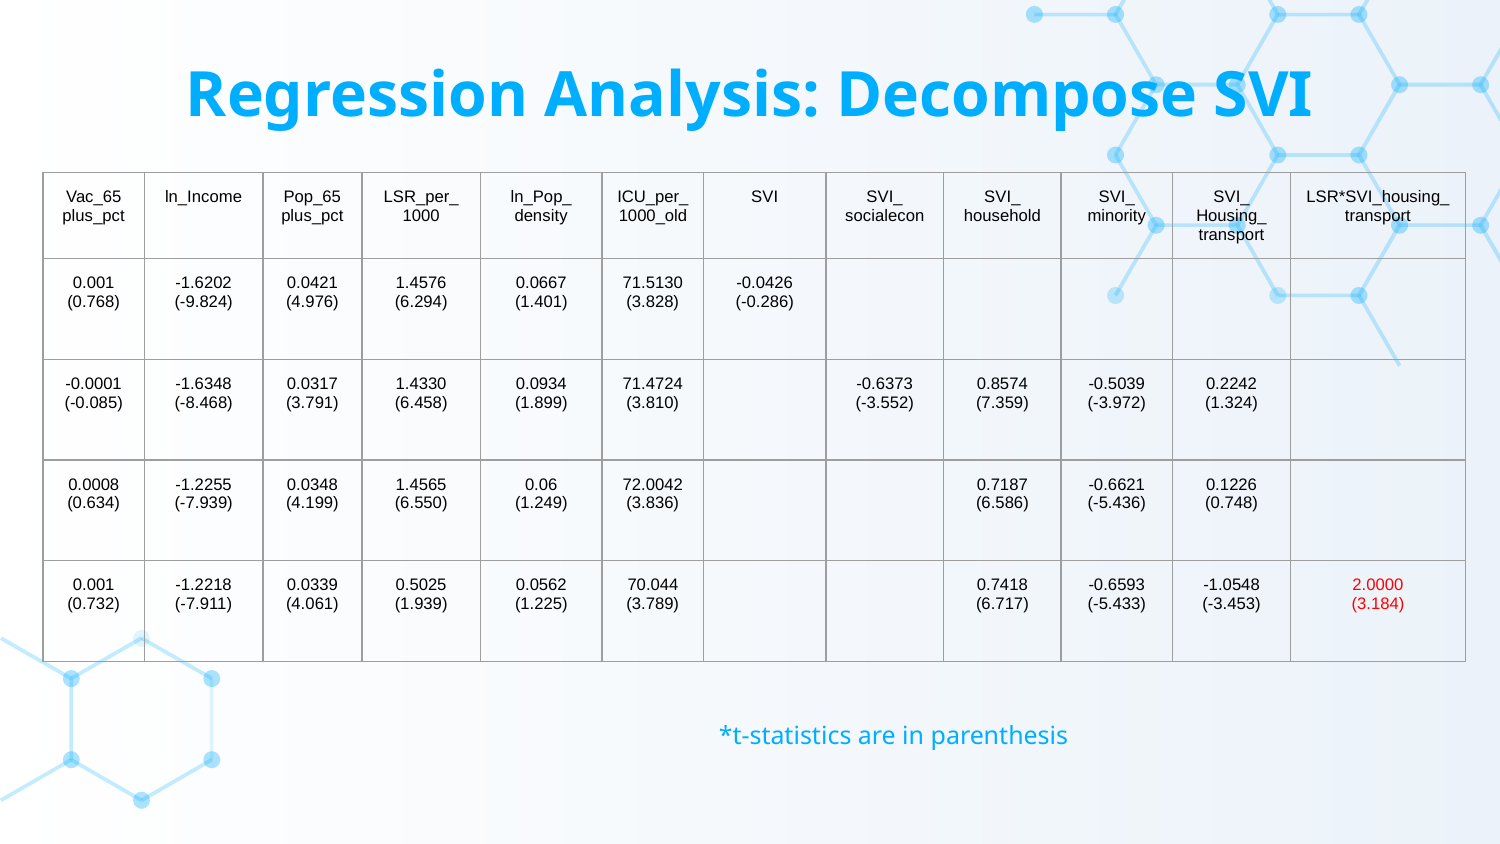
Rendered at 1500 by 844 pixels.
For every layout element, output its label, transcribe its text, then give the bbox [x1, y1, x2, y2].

table_header SVI_ Housing_ transport [1173, 173, 1290, 258]
table_cell [1291, 259, 1465, 359]
table_cell [704, 360, 825, 459]
table_cell [1173, 259, 1290, 359]
table_cell 0.0667 (1.401) [481, 259, 601, 359]
table_cell [827, 561, 943, 661]
table_cell 0.7187 (6.586) [944, 461, 1060, 560]
table_cell 0.001 (0.732) [44, 561, 144, 661]
table_cell -1.6348 (-8.468) [145, 360, 262, 459]
table_cell [704, 461, 825, 560]
table_header Vac_65 plus_pct [44, 173, 144, 258]
table_cell 71.5130 (3.828) [603, 259, 703, 359]
table_cell -1.0548 (-3.453) [1173, 561, 1290, 661]
table_cell -1.2255 (-7.939) [145, 461, 262, 560]
table_cell [1291, 360, 1465, 459]
table_cell 0.0317 (3.791) [264, 360, 361, 459]
table_cell [944, 259, 1060, 359]
table_cell 0.0008 (0.634) [44, 461, 144, 560]
table_cell 0.5025 (1.939) [363, 561, 480, 661]
table_cell 0.1226 (0.748) [1173, 461, 1290, 560]
table_header SVI_ socialecon [827, 173, 943, 258]
table_cell 0.7418 (6.717) [944, 561, 1060, 661]
table_header SVI [704, 173, 825, 258]
table_cell [827, 461, 943, 560]
table_cell [1062, 259, 1172, 359]
table_cell 0.0421 (4.976) [264, 259, 361, 359]
table_header LSR*SVI_housing_ transport [1291, 173, 1465, 258]
table_cell -1.2218 (-7.911) [145, 561, 262, 661]
table_header Pop_65 plus_pct [264, 173, 361, 258]
table_cell 1.4576 (6.294) [363, 259, 480, 359]
title *t-statistics are in parenthesis [703, 704, 1408, 799]
table_cell [827, 259, 943, 359]
table_header SVI_ minority [1062, 173, 1172, 258]
table_cell -0.6373 (-3.552) [827, 360, 943, 459]
table_cell 0.0562 (1.225) [481, 561, 601, 661]
table_cell 1.4565 (6.550) [363, 461, 480, 560]
table_header ln_Pop_ density [481, 173, 601, 258]
table_cell 2.0000 (3.184) [1291, 561, 1465, 661]
table_header ICU_per_ 1000_old [603, 173, 703, 258]
table_cell 70.044 (3.789) [603, 561, 703, 661]
table_cell 0.001 (0.768) [44, 259, 144, 359]
table_cell -0.5039 (-3.972) [1062, 360, 1172, 459]
table_cell [704, 561, 825, 661]
table_cell -0.0001 (-0.085) [44, 360, 144, 459]
table_cell 0.0348 (4.199) [264, 461, 361, 560]
table_cell 71.4724 (3.810) [603, 360, 703, 459]
title Regression Analysis: Decompose SVI [116, 38, 1383, 133]
table_cell 0.2242 (1.324) [1173, 360, 1290, 459]
table_cell -0.0426 (-0.286) [704, 259, 825, 359]
table_cell 72.0042 (3.836) [603, 461, 703, 560]
table_cell -0.6593 (-5.433) [1062, 561, 1172, 661]
table_header ln_Income [145, 173, 262, 258]
table_header LSR_per_ 1000 [363, 173, 480, 258]
table_cell 0.0339 (4.061) [264, 561, 361, 661]
table_cell 1.4330 (6.458) [363, 360, 480, 459]
table_cell 0.8574 (7.359) [944, 360, 1060, 459]
table_cell -1.6202 (-9.824) [145, 259, 262, 359]
table_cell [1291, 461, 1465, 560]
table_cell 0.06 (1.249) [481, 461, 601, 560]
table_cell 0.0934 (1.899) [481, 360, 601, 459]
table_header SVI_ household [944, 173, 1060, 258]
table_cell -0.6621 (-5.436) [1062, 461, 1172, 560]
